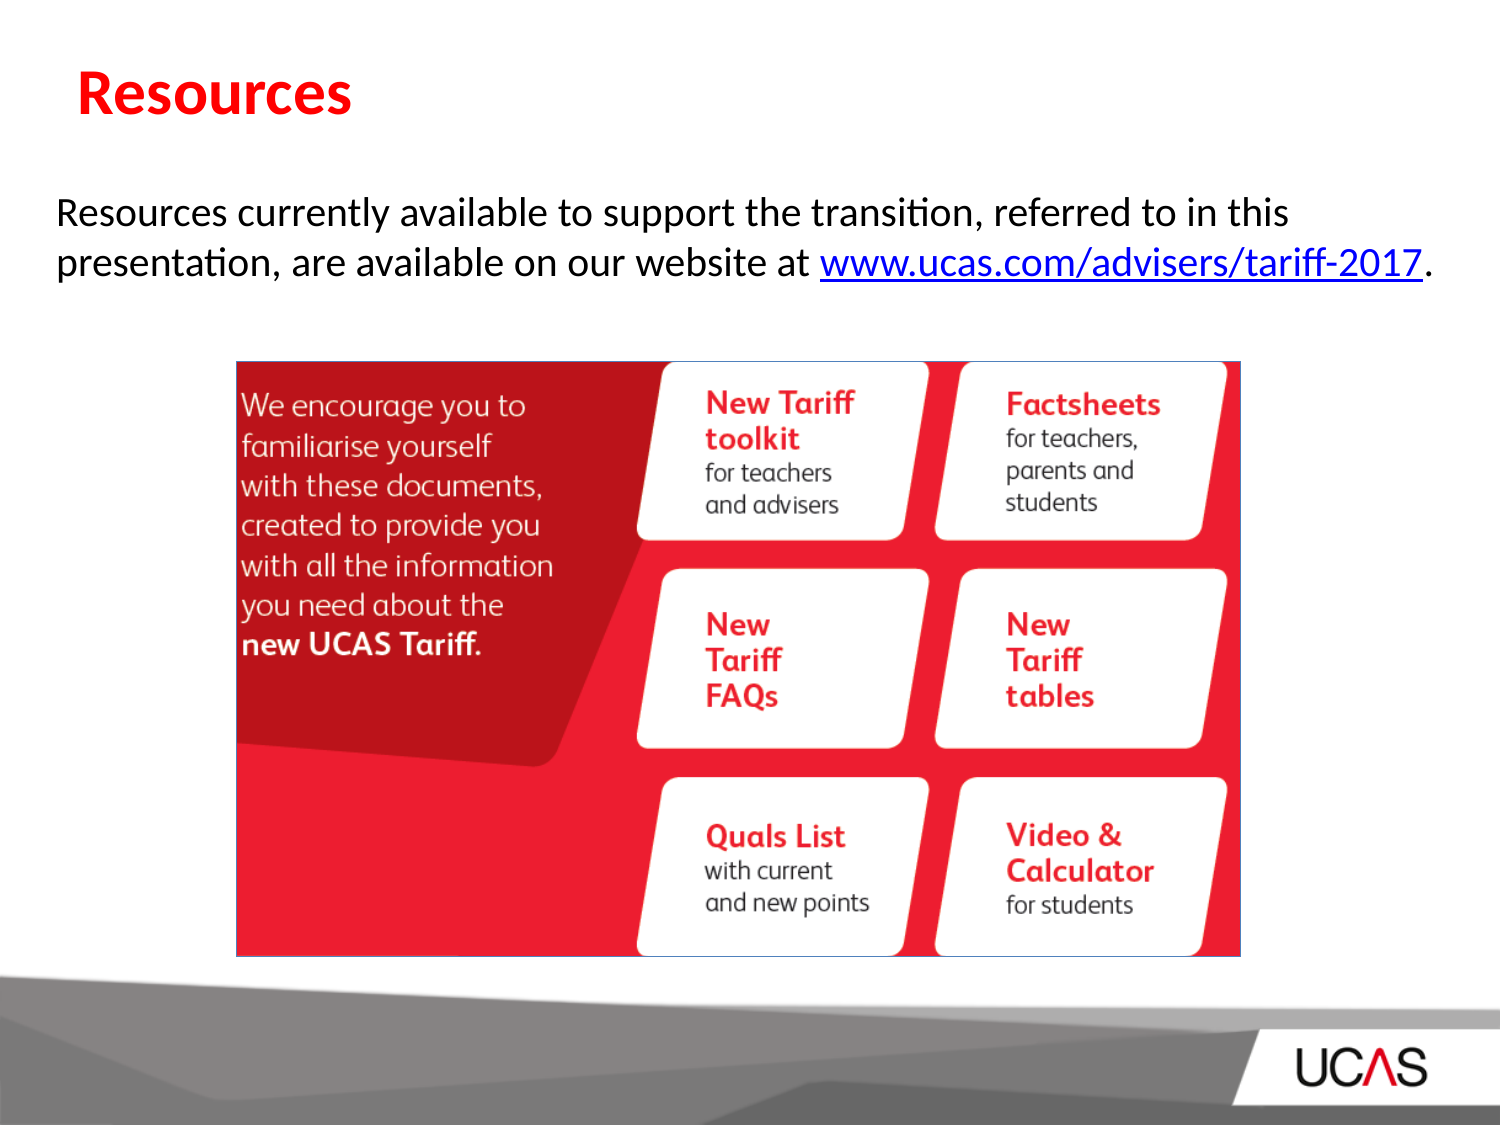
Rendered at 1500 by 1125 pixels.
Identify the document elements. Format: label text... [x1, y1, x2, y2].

text_box Resources currently available to support the transition, referred to in this presentation, are available on our website at www.ucas.com/advisers/tariff-2017. [41, 176, 1468, 292]
picture [0, 959, 1500, 1125]
picture [235, 361, 1241, 957]
title Resources [63, 42, 1414, 156]
